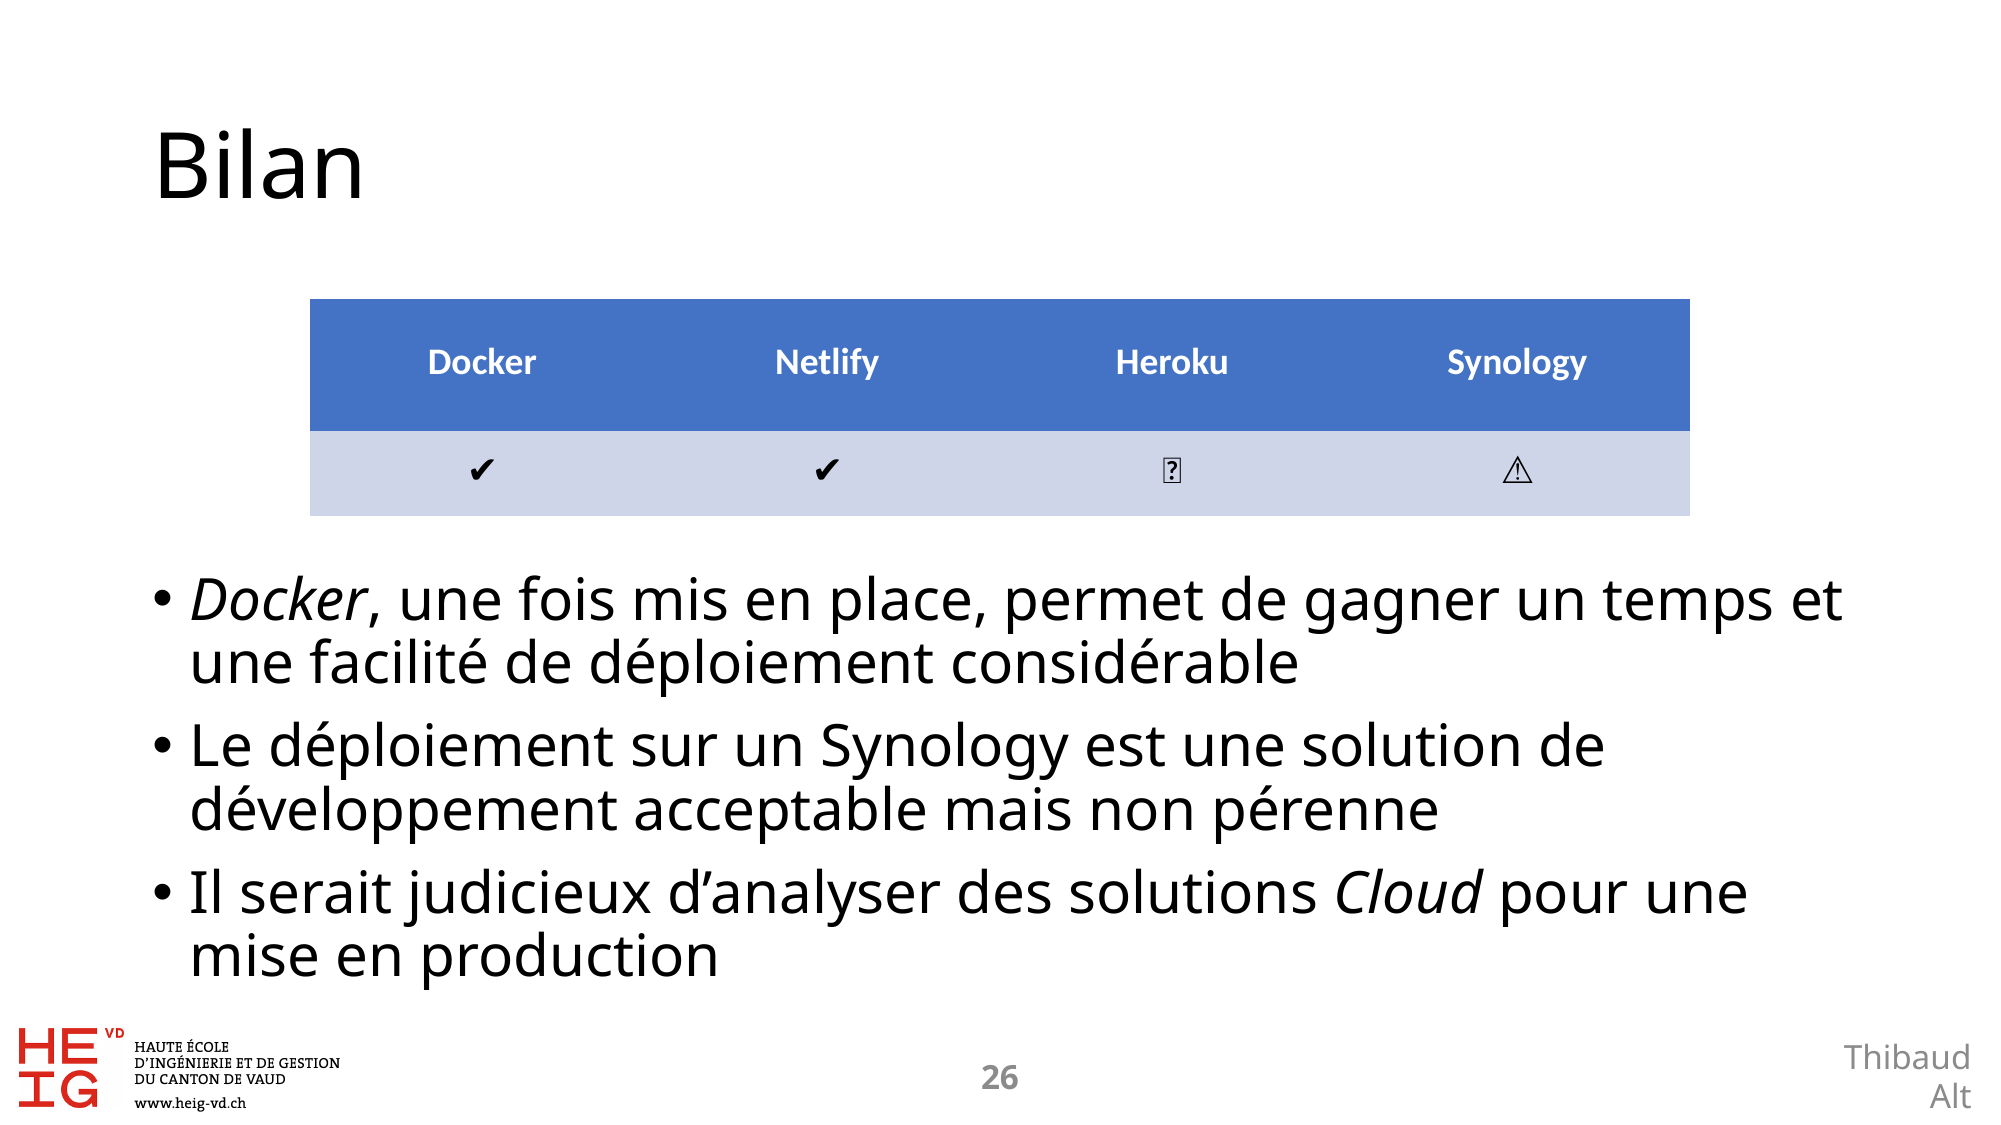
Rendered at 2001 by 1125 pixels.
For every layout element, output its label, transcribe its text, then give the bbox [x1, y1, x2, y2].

table_header Docker [310, 299, 655, 431]
table_header Synology [1345, 299, 1690, 431]
text_box Docker, une fois mis en place, permet de gagner un temps et une facilité de déploiement considérable Le déploiement sur un Synology est une solution de développement acceptable mais non pérenne Il serait judicieux d’analyser des solutions Cloud pour une mise en production [137, 562, 1863, 946]
picture [19, 1028, 124, 1108]
table_header Netlify [655, 299, 1000, 431]
table_cell ✔️ [655, 431, 1000, 516]
table_header Heroku [1000, 299, 1345, 431]
slide_number 25 [774, 1048, 1225, 1109]
picture [131, 1025, 351, 1118]
table_cell ✔️ [310, 431, 655, 516]
table_cell ⚠️ [1345, 431, 1690, 516]
table_cell ❌ [1000, 431, 1345, 516]
title Bilan [137, 59, 1863, 278]
